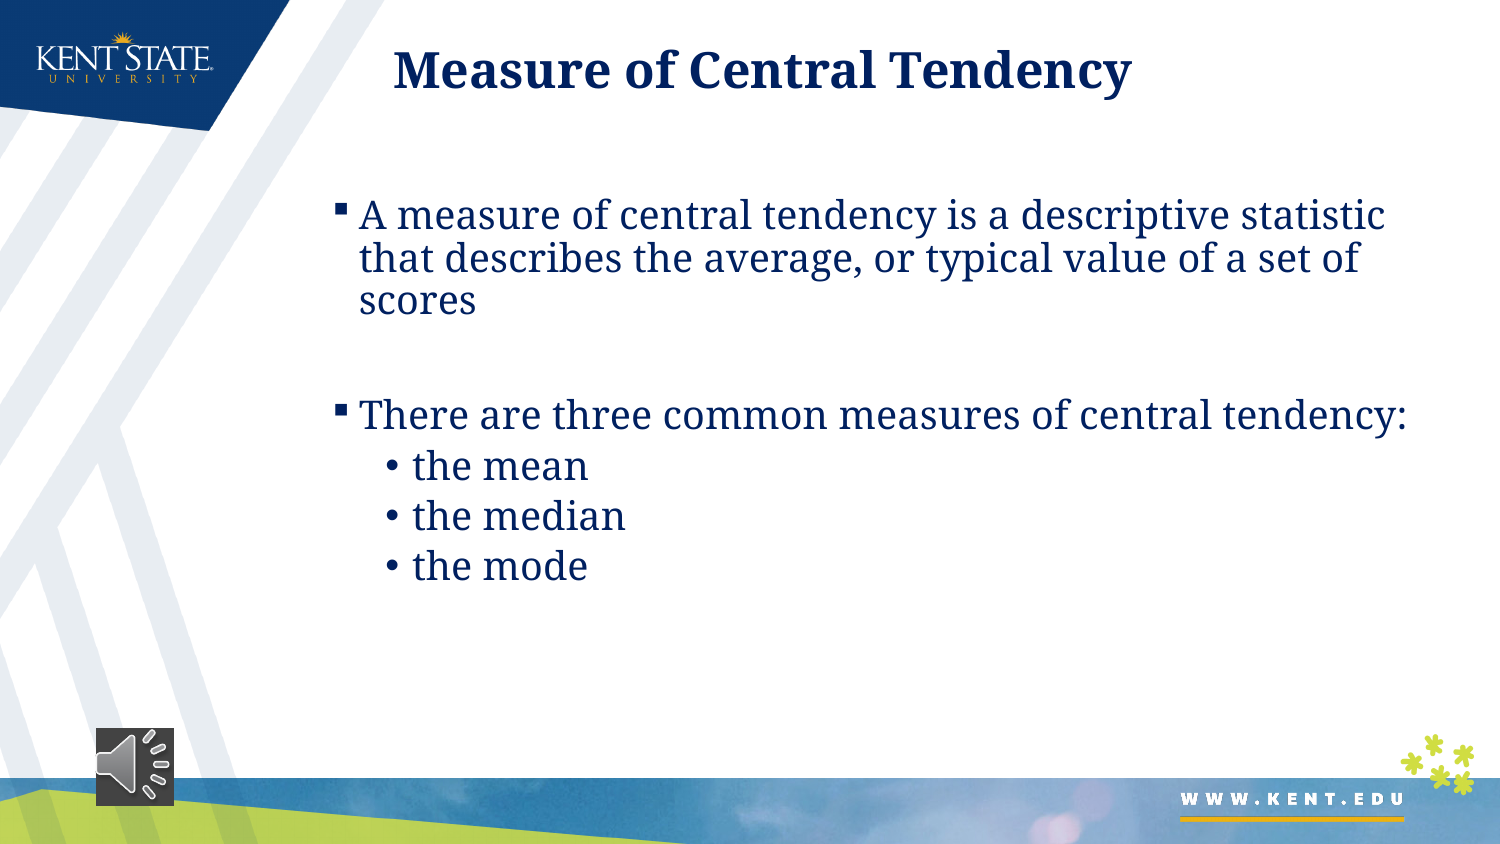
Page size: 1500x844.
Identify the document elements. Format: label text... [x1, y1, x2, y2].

picture [0, 0, 1500, 844]
title Measure of Central Tendency [378, 0, 1394, 145]
text_box A measure of central tendency is a descriptive statistic that describes the average, or typical value of a set of scores There are three common measures of central tendency: the mean the median the mode [317, 187, 1429, 619]
